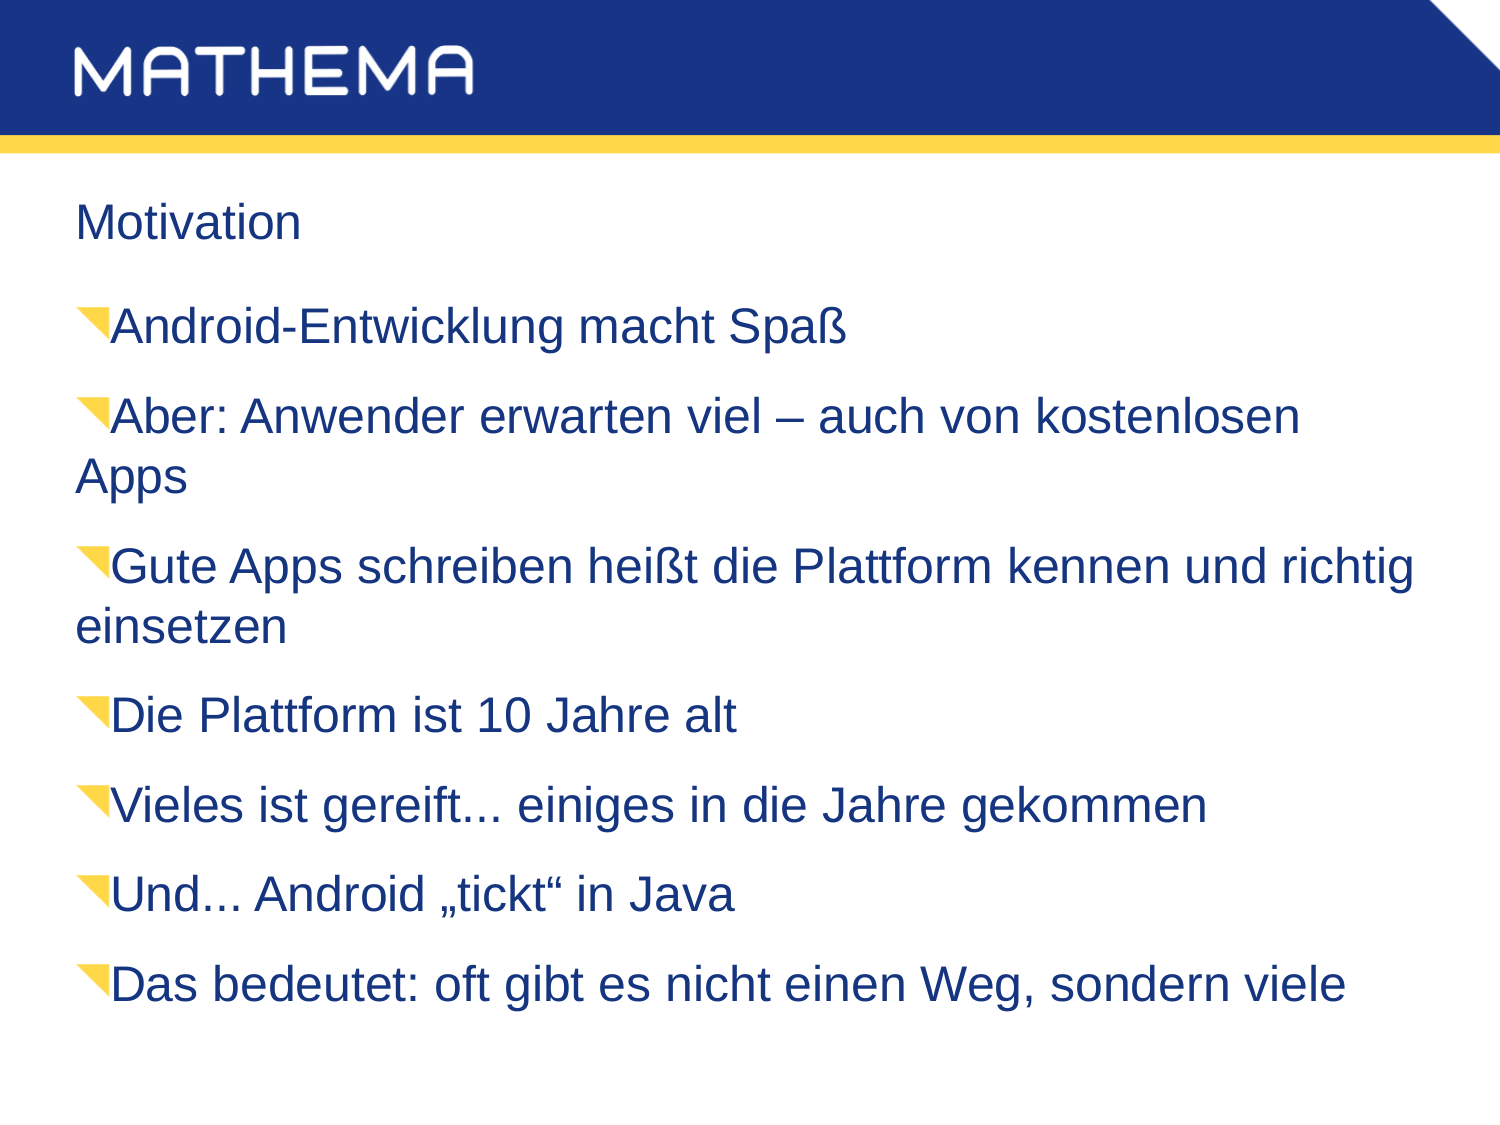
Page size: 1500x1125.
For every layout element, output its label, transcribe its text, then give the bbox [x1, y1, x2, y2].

list Android-Entwicklung macht Spaß Aber: Anwender erwarten viel – auch von kostenlosen Apps Gute Apps schreiben heißt die Plattform kennen und richtig einsetzen Die Plattform ist 10 Jahre alt Vieles ist gereift... einiges in die Jahre gekommen Und... Android „tickt“ in Java Das bedeutet: oft gibt es nicht einen Weg, sondern viele [75, 294, 1425, 1043]
title Motivation [75, 189, 1425, 261]
picture [0, 0, 1500, 1125]
